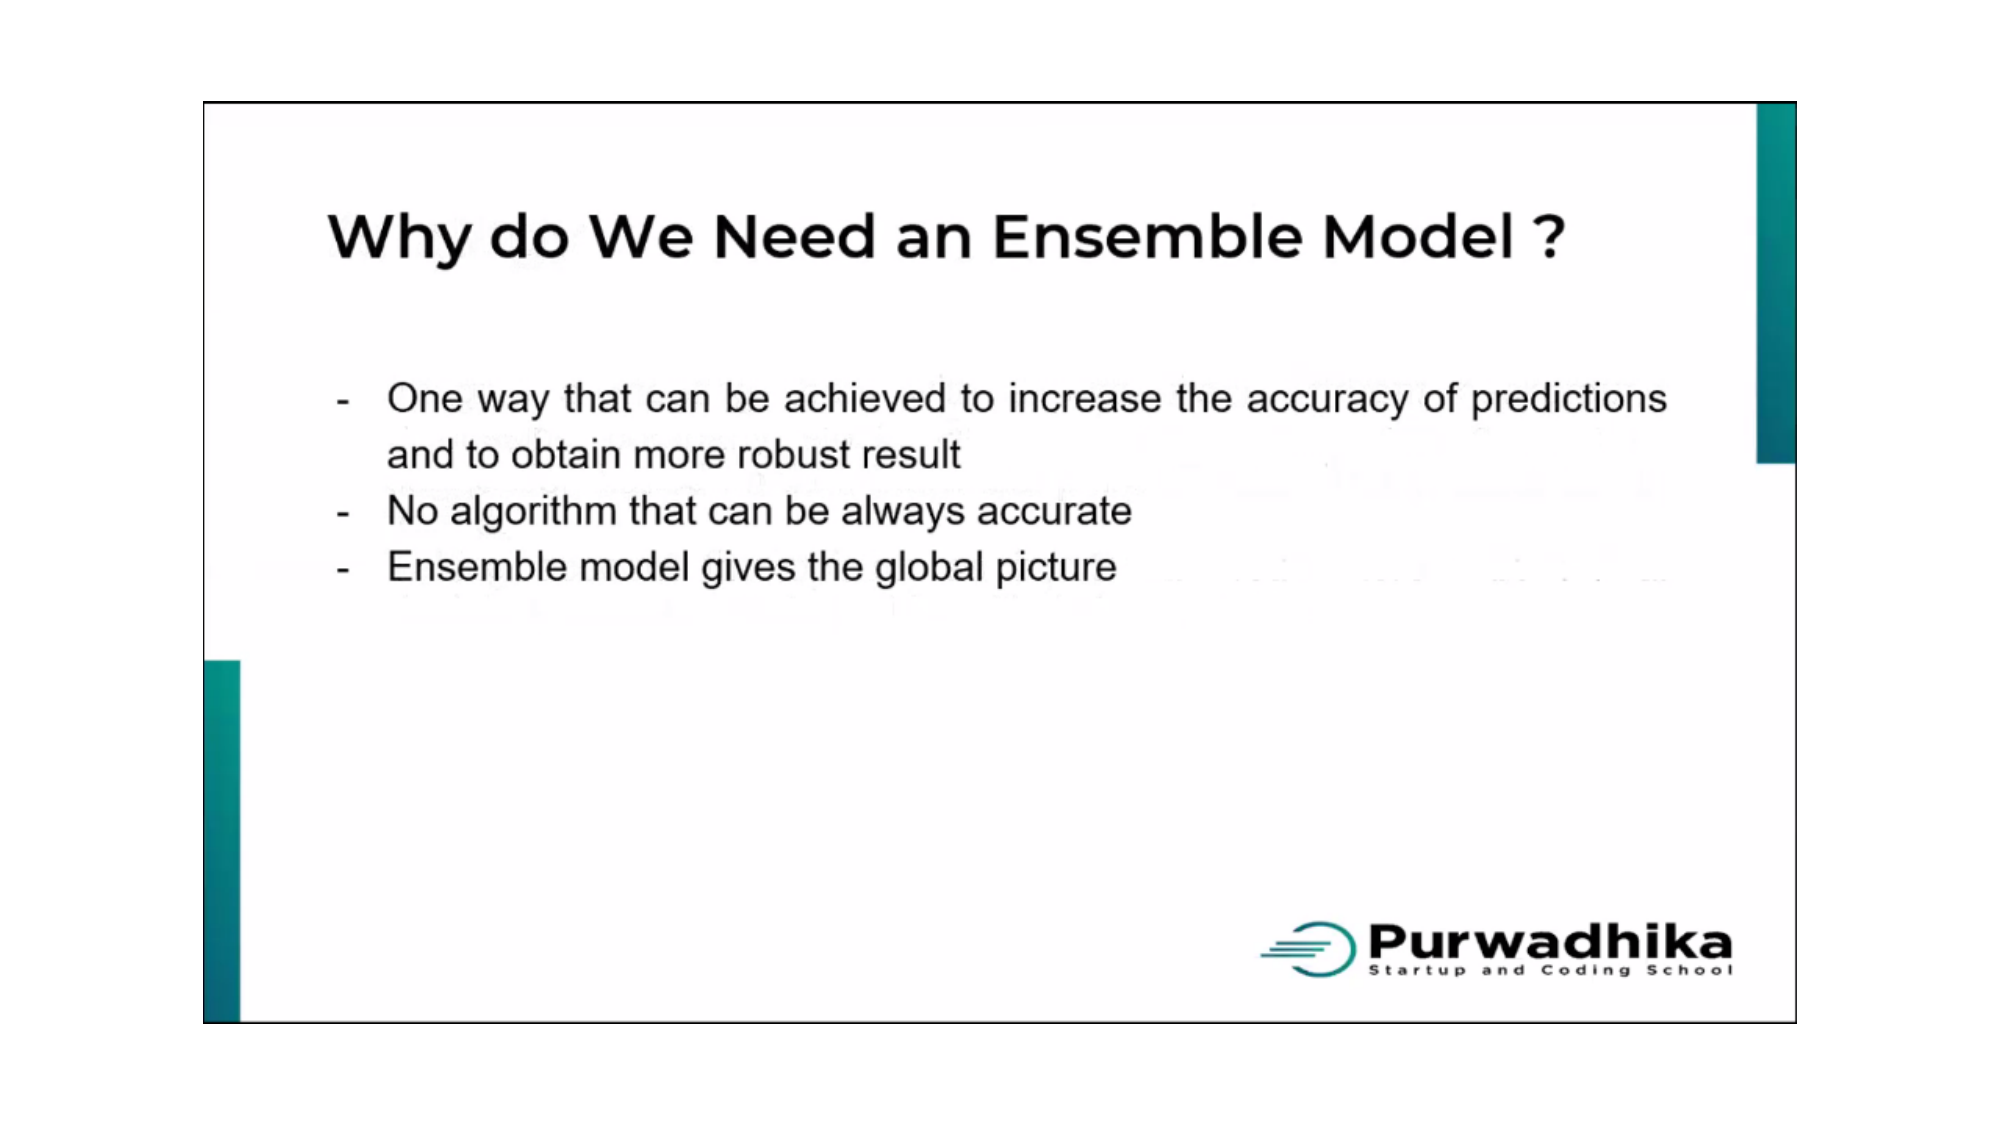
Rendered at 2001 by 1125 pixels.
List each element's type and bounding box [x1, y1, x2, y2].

picture [203, 101, 1797, 1024]
